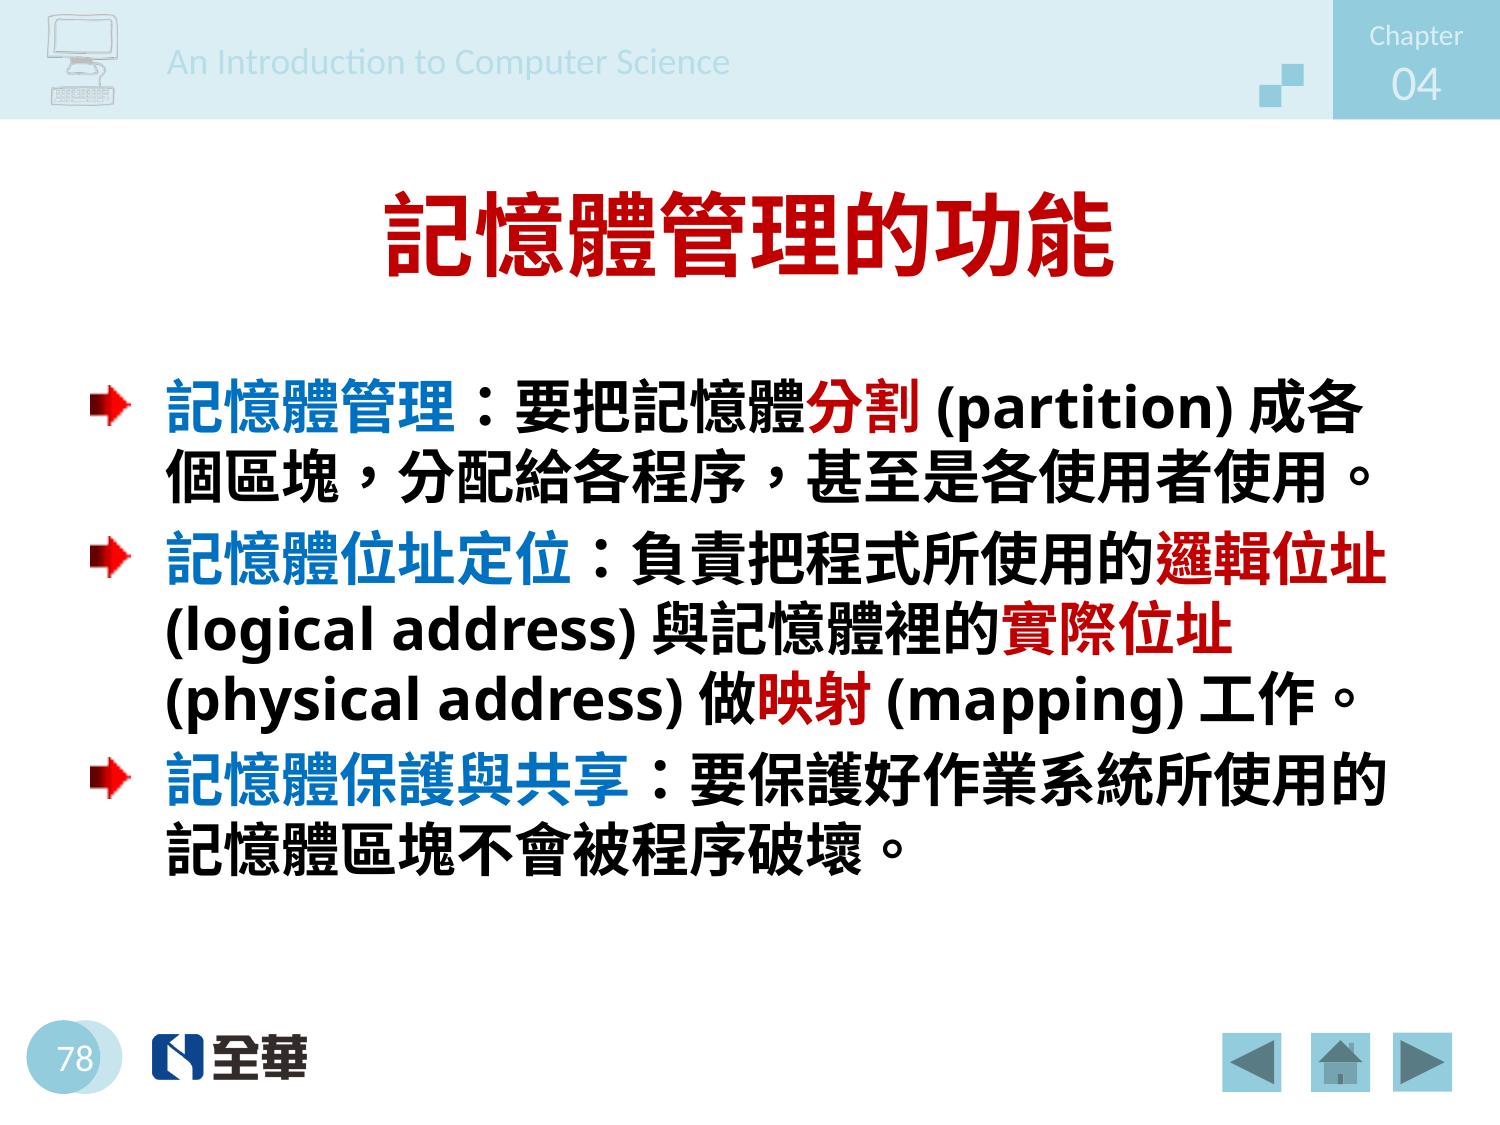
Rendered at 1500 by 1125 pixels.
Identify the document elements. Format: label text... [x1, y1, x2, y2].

picture [90, 385, 131, 426]
picture [152, 1034, 307, 1080]
picture [47, 14, 118, 106]
picture [90, 536, 131, 578]
picture [90, 757, 131, 799]
list 記憶體管理：要把記憶體分割(partition)成各個區塊，分配給各程序，甚至是各使用者使用。 記憶體位址定位：負責把程式所使用的邏輯位址(logical address)與記憶體裡的實際位址(physical address)做映射(mapping)工作。 記憶體保護與共享：要保護好作業系統所使用的記憶體區塊不會被程序破壞。 [75, 363, 1425, 1005]
title 記憶體管理的功能 [75, 138, 1425, 327]
